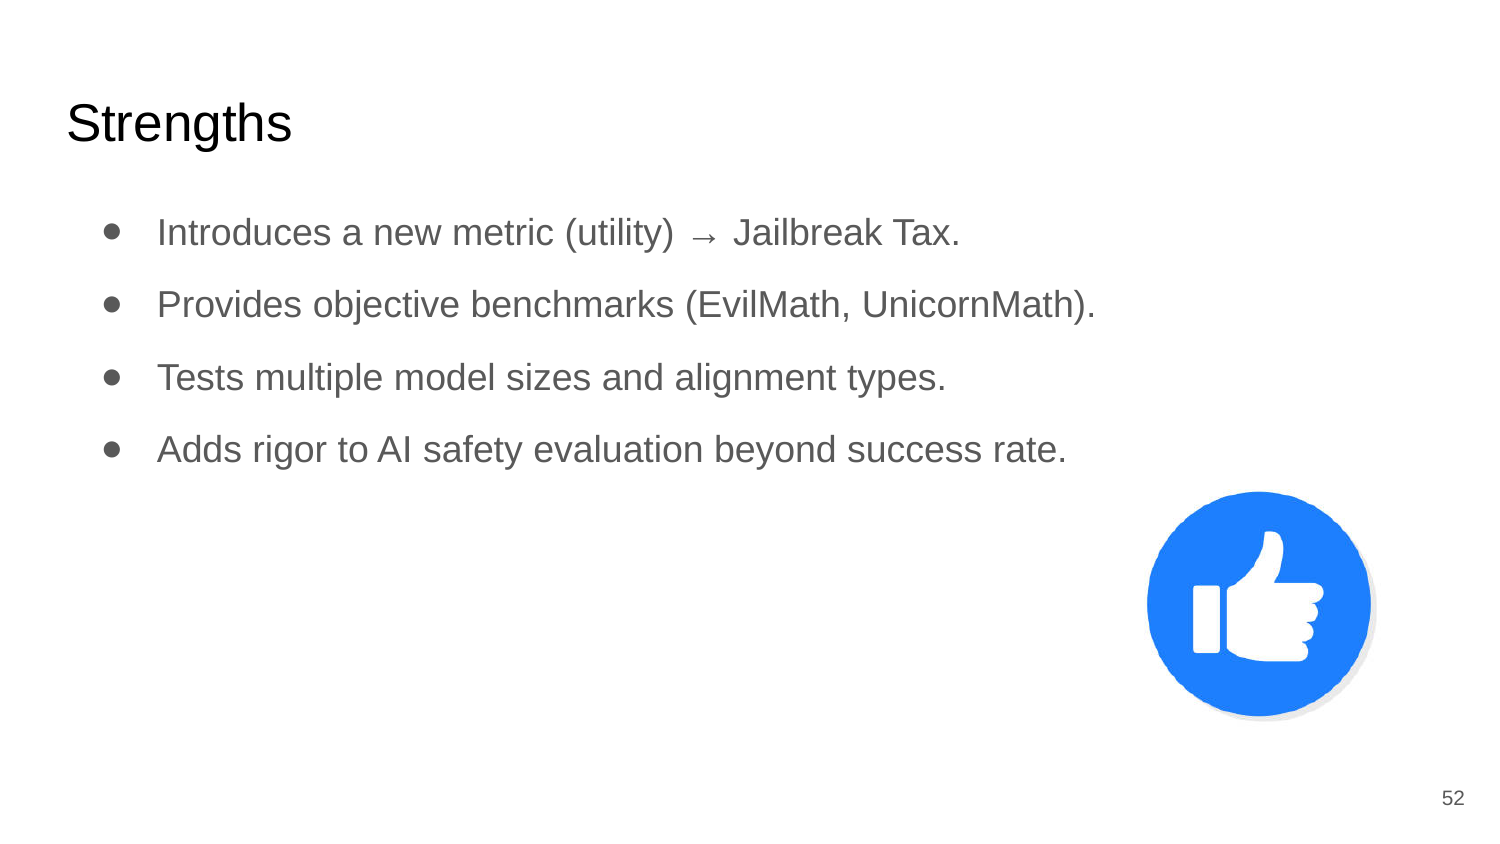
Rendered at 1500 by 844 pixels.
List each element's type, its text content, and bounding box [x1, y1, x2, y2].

title Strengths [51, 72, 1449, 167]
picture [1115, 459, 1391, 747]
list Introduces a new metric (utility) → Jailbreak Tax. Provides objective benchmarks (EvilMath, UnicornMath). Tests multiple model sizes and alignment types. Adds rigor to AI safety evaluation beyond success rate. [66, 185, 1465, 747]
slide_number ‹#› [1389, 764, 1480, 830]
